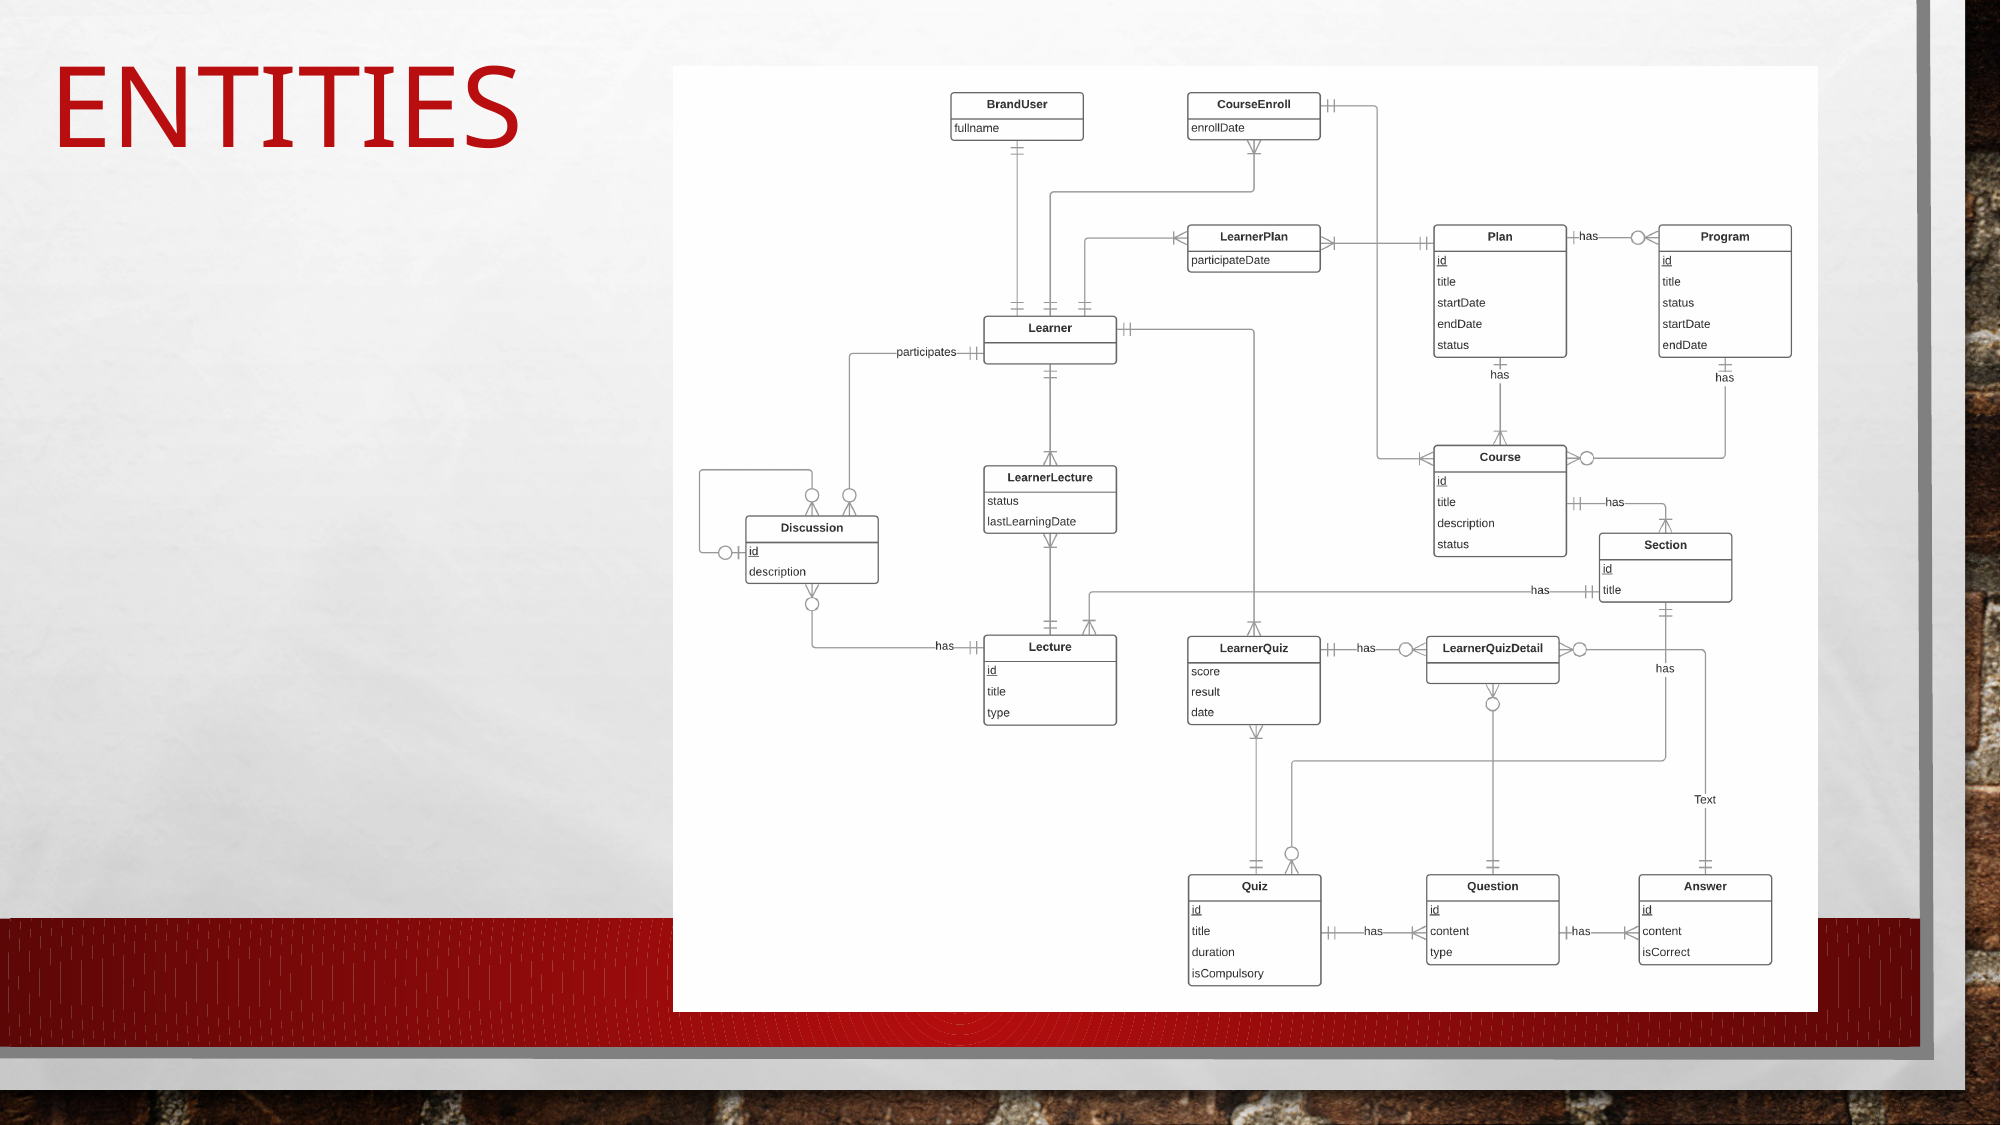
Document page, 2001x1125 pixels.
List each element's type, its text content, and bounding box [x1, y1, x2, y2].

title ENTITIES [34, 16, 1740, 206]
picture [673, 66, 1818, 1012]
picture [0, 0, 2000, 1125]
